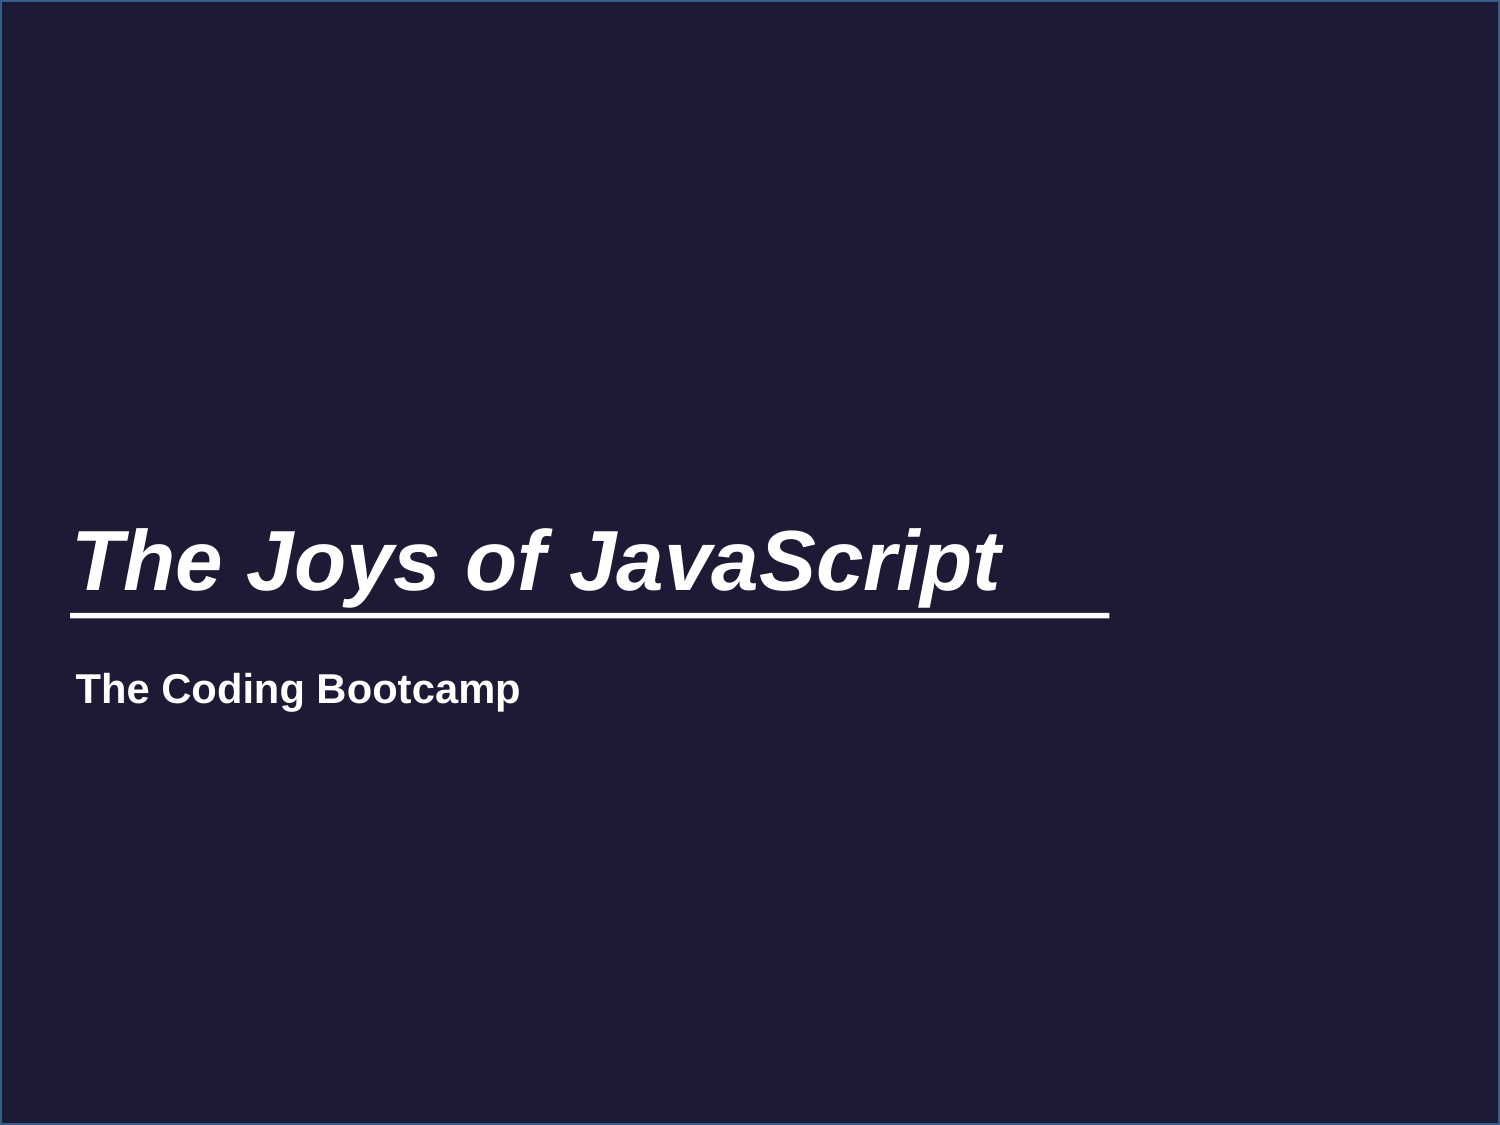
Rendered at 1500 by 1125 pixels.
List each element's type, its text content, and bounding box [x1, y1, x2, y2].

text_box The Joys of JavaScript [64, 497, 1414, 615]
